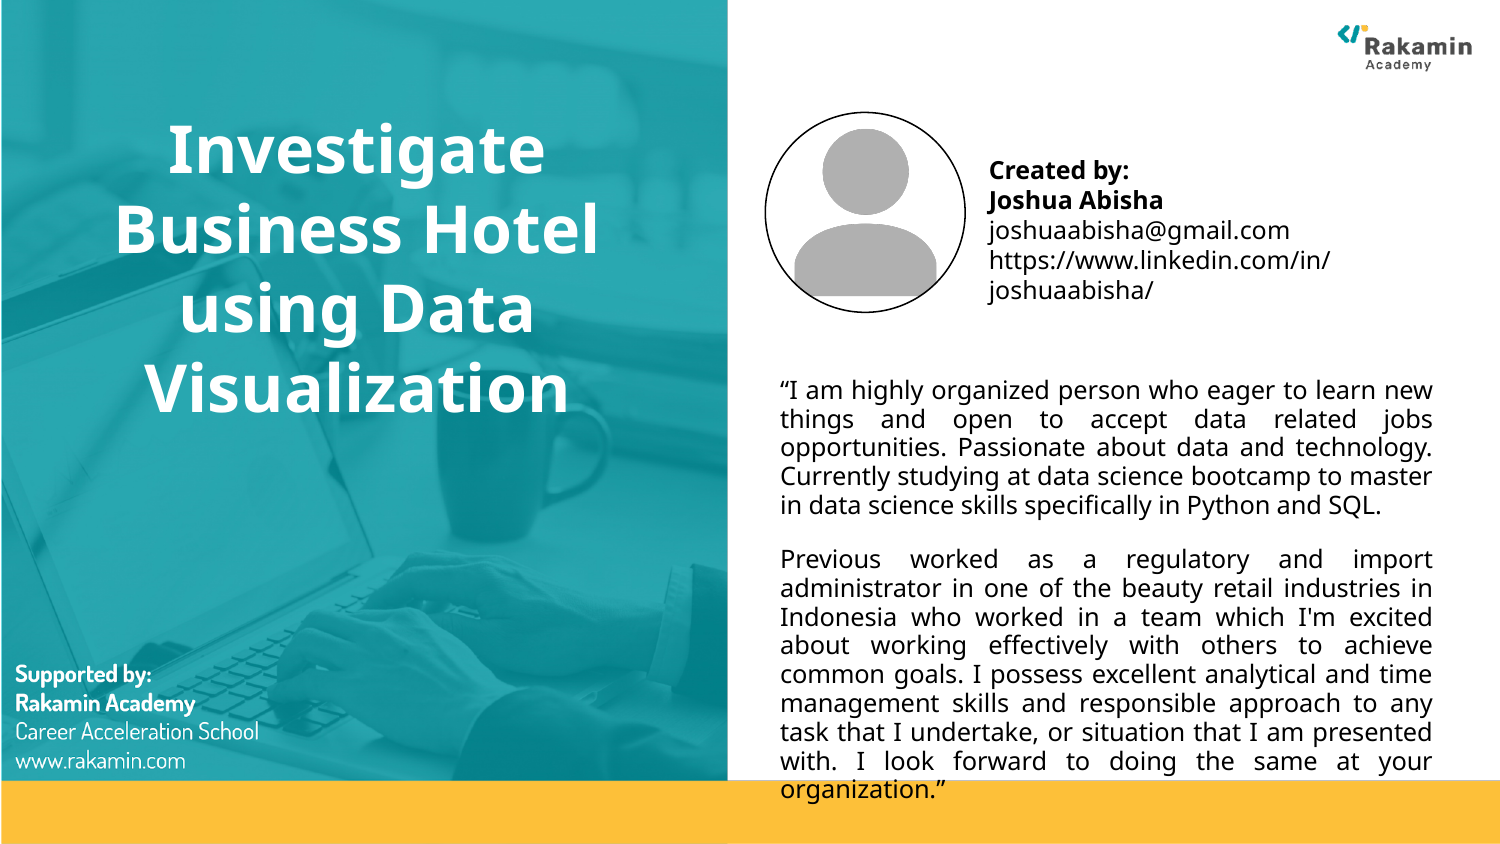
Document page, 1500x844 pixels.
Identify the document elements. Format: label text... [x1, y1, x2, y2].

subtitle “I am highly organized person who eager to learn new things and open to accept data related jobs opportunities. Passionate about data and technology. Currently studying at data science bootcamp to master in data science skills specifically in Python and SQL. Previous worked as a regulatory and import administrator in one of the beauty retail industries in Indonesia who worked in a team which I'm excited about working effectively with others to achieve common goals. I possess excellent analytical and time management skills and responsible approach to any task that I undertake, or situation that I am presented with. I look forward to doing the same at your organization.” [765, 361, 1449, 739]
text_box Created by: Joshua Abisha joshuaabisha@gmail.com https://www.linkedin.com/in/joshuaabisha/ [977, 149, 1449, 280]
picture [0, 0, 1500, 844]
title Investigate Business Hotel using Data Visualization [51, 190, 665, 520]
